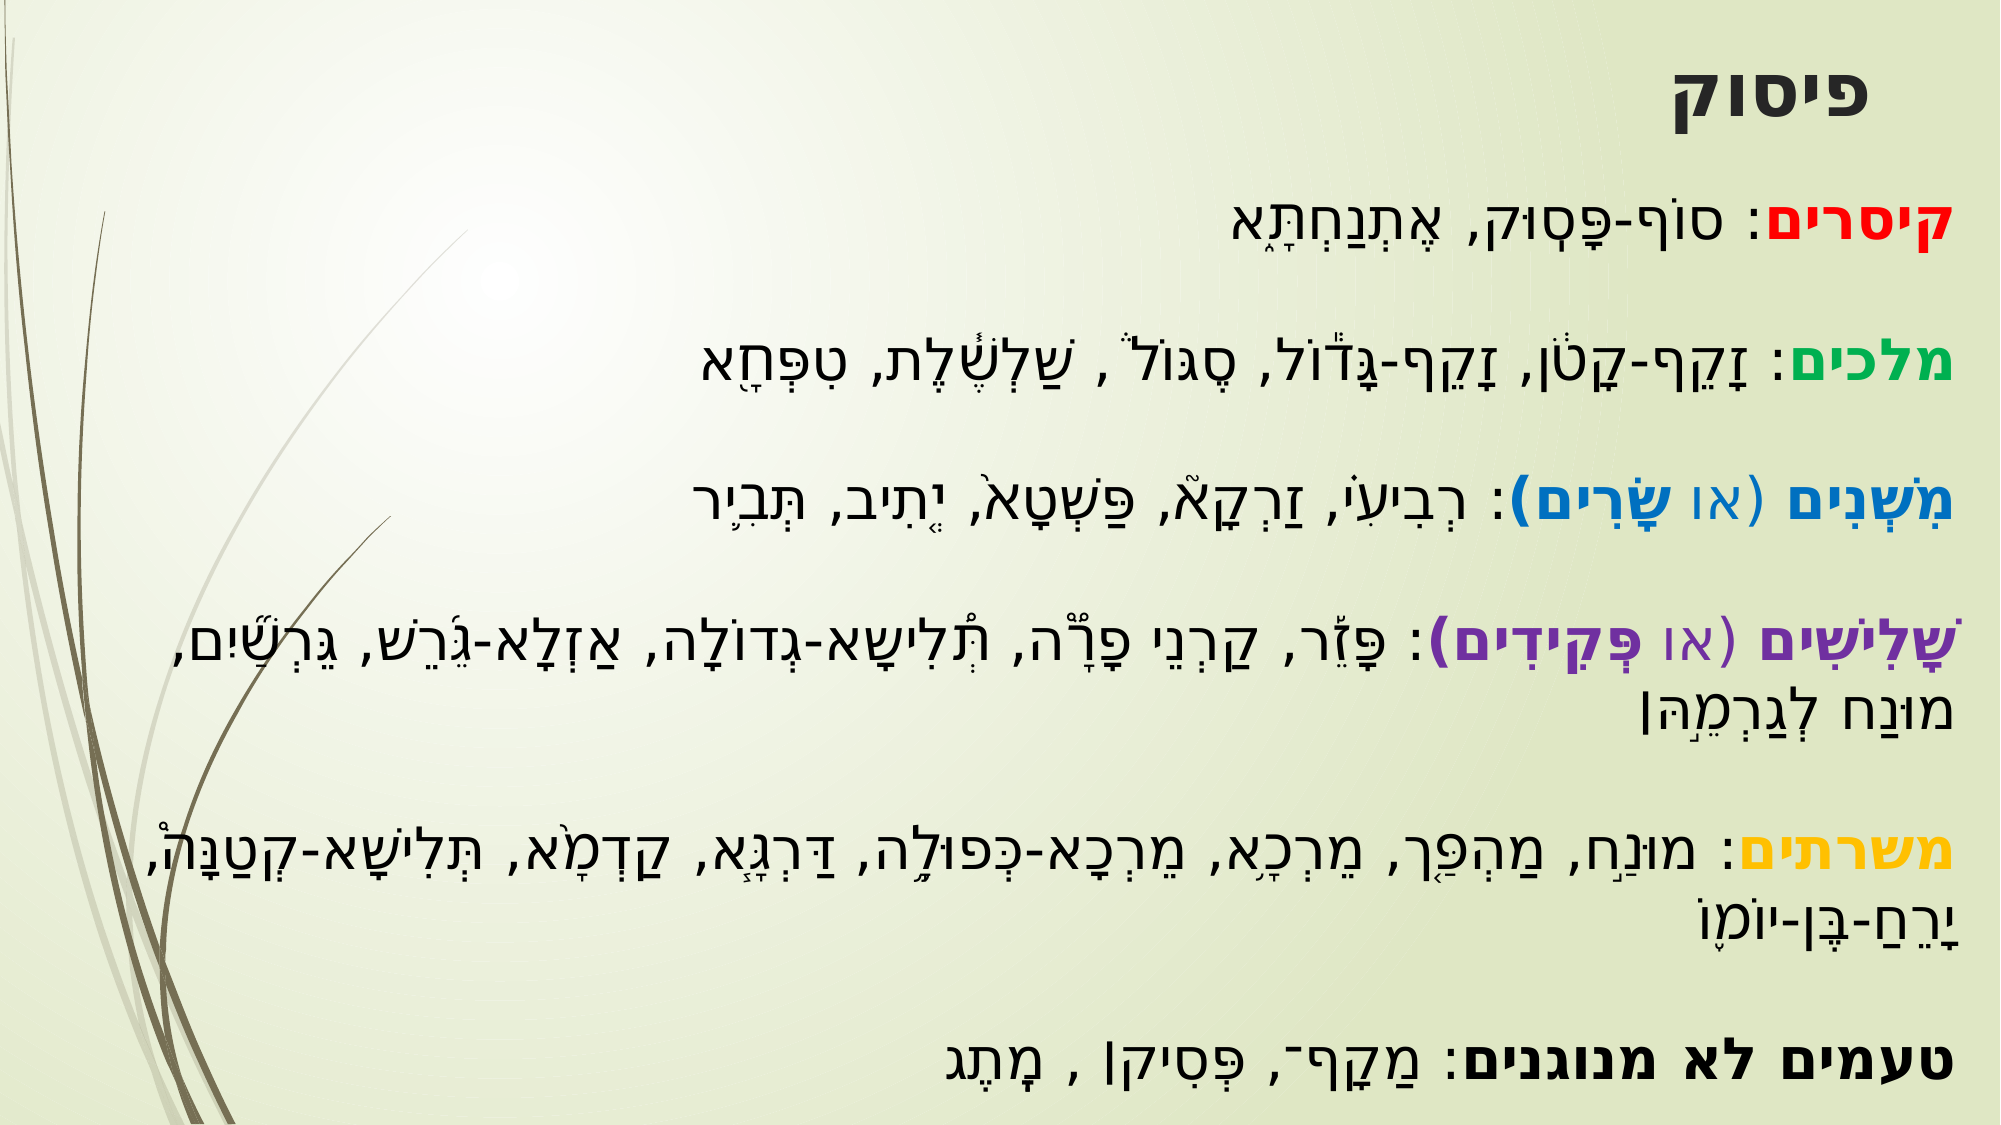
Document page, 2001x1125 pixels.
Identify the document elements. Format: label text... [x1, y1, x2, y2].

title פיסוק [425, 33, 1888, 174]
text_box קיסרים: סוֹף-פָּסֽוּק, אֶתְנַחְתָּ֑א מלכים: זָקֵף-קָטֹ֔ן, זָקֵף-גָּד֕וֹל, סֶגּוֹל֒ , שַׁלְשֶׁ֓לֶת, טִפְּחָ֖א מִשְׁנִים (או שָׂרִים): רְבִיעִ֗י, זַרְקָא֮, פַּשְׁטָא֙, יְ֚תִיב, תְּבִ֛יר שָׁלִישִׁים (או פְּקִידִים): פָּזֵ֡ר, קַרְנֵי פָרָ֟ה, תְּ֠לִישָא-גְדוֹלָה, אַזְלָא-גֵּ֜רֵשׁ, גֵּרְשַׁ֞יִם, מוּנַח לְגַרְמֵ֣הּ׀ משרתים: מוּנַ֣ח, מַהְפַּ֤ך, מֵרְכָ֥א, מֵרְכָא-כְּפוּלָ֦ה, דַּרְגָּ֧א, קַדְמָ֨א, תְּלִישָׁא-קְטַנָּה֩, יָרֵחַ-בֶּן-יוֹמ֪וֹ טעמים לא מנוגנים: מַקָף־, פְּסִיק׀ , מֶֽתֶג הבחירה בין הטעמים בשורה מסויימת נעשית לפי חוקיות מורכבת. למשל: פשטא בראש הרכב, שטעמו מלעיל, מוחלף ביתיב, מלך בן מילה אחת בראש פסוק, מוחלף בשלשלת, גרש ללא קדמא לפניו, שטעמו מלרע, מוחלף בגרשיים וכו' [87, 174, 1972, 1125]
